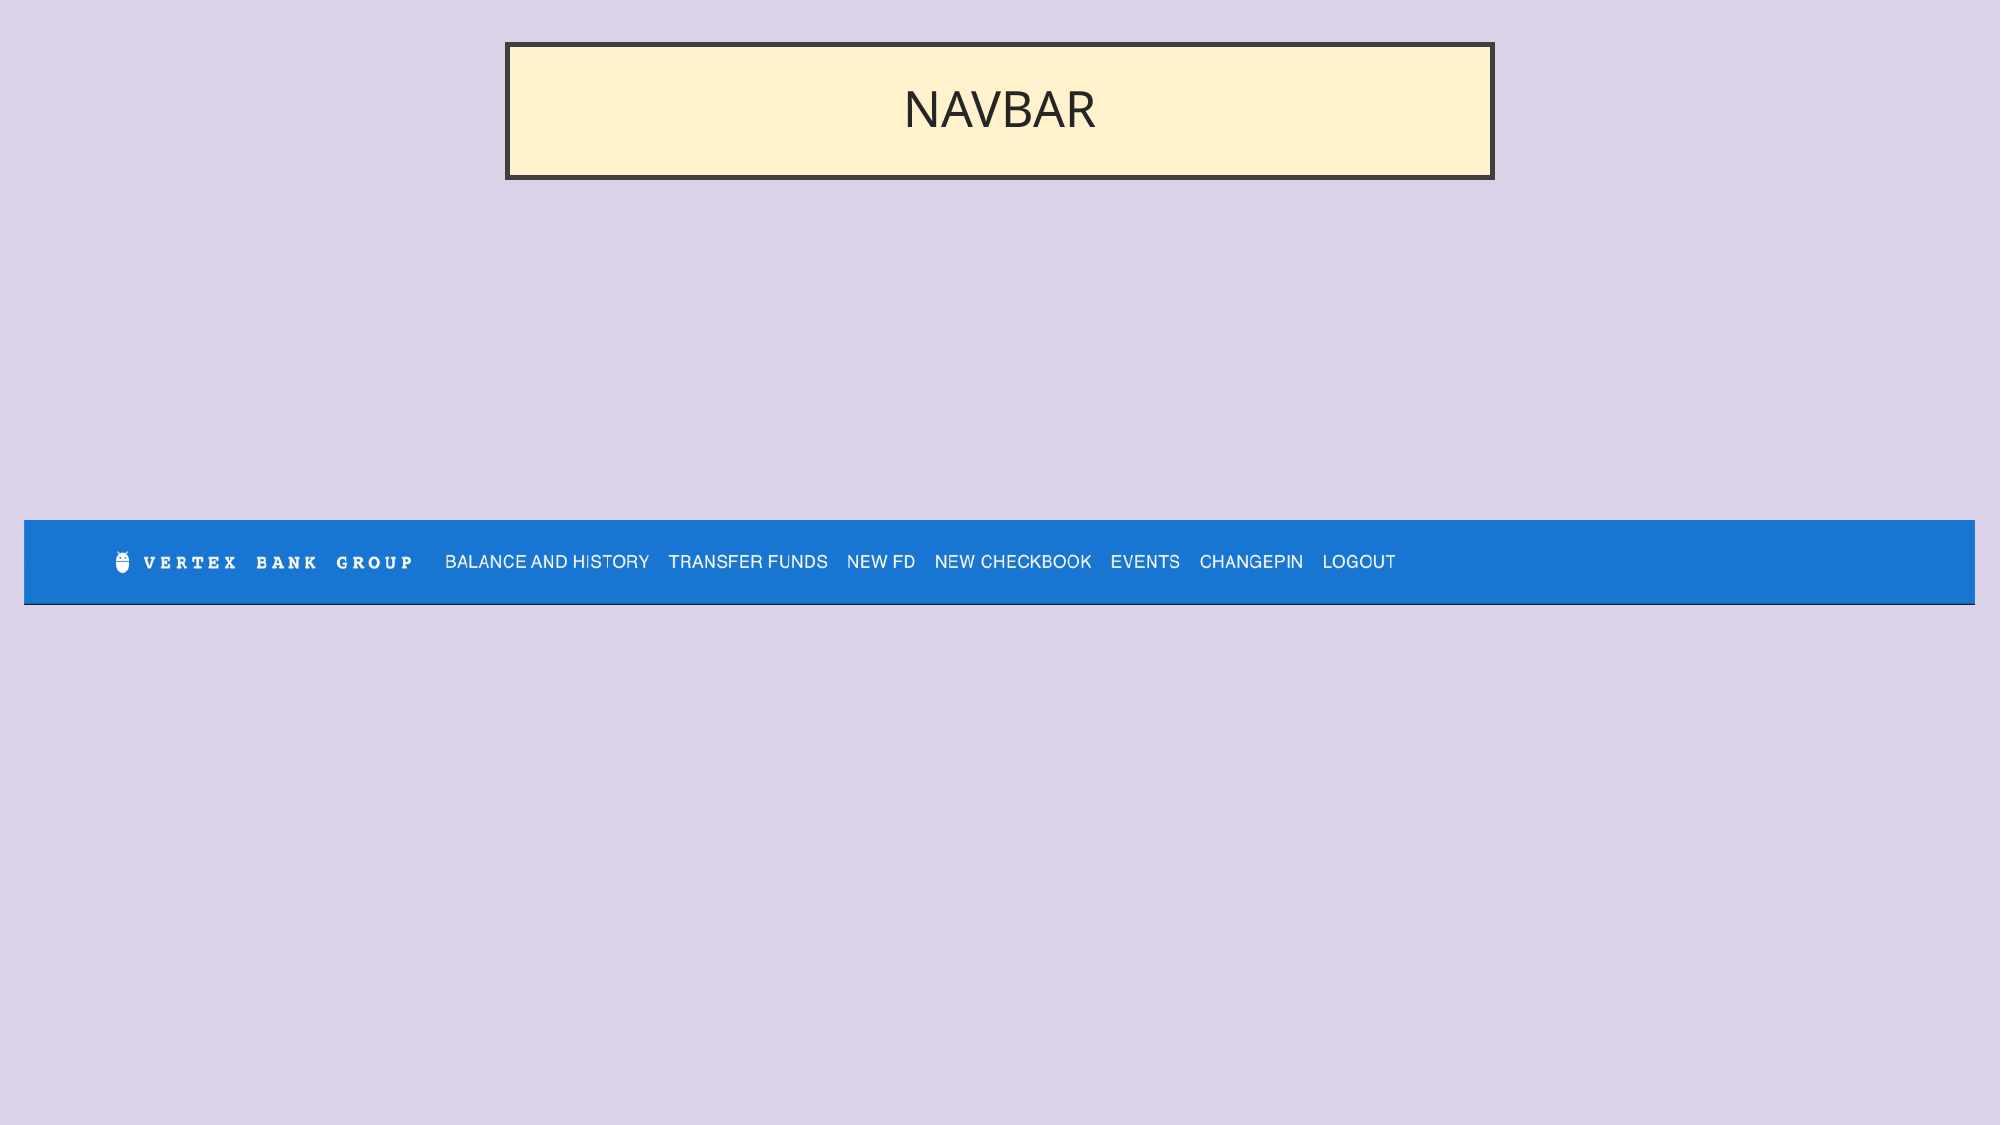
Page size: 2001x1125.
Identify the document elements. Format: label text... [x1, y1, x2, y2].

title NAVBAR [505, 42, 1495, 180]
picture [24, 520, 1976, 605]
